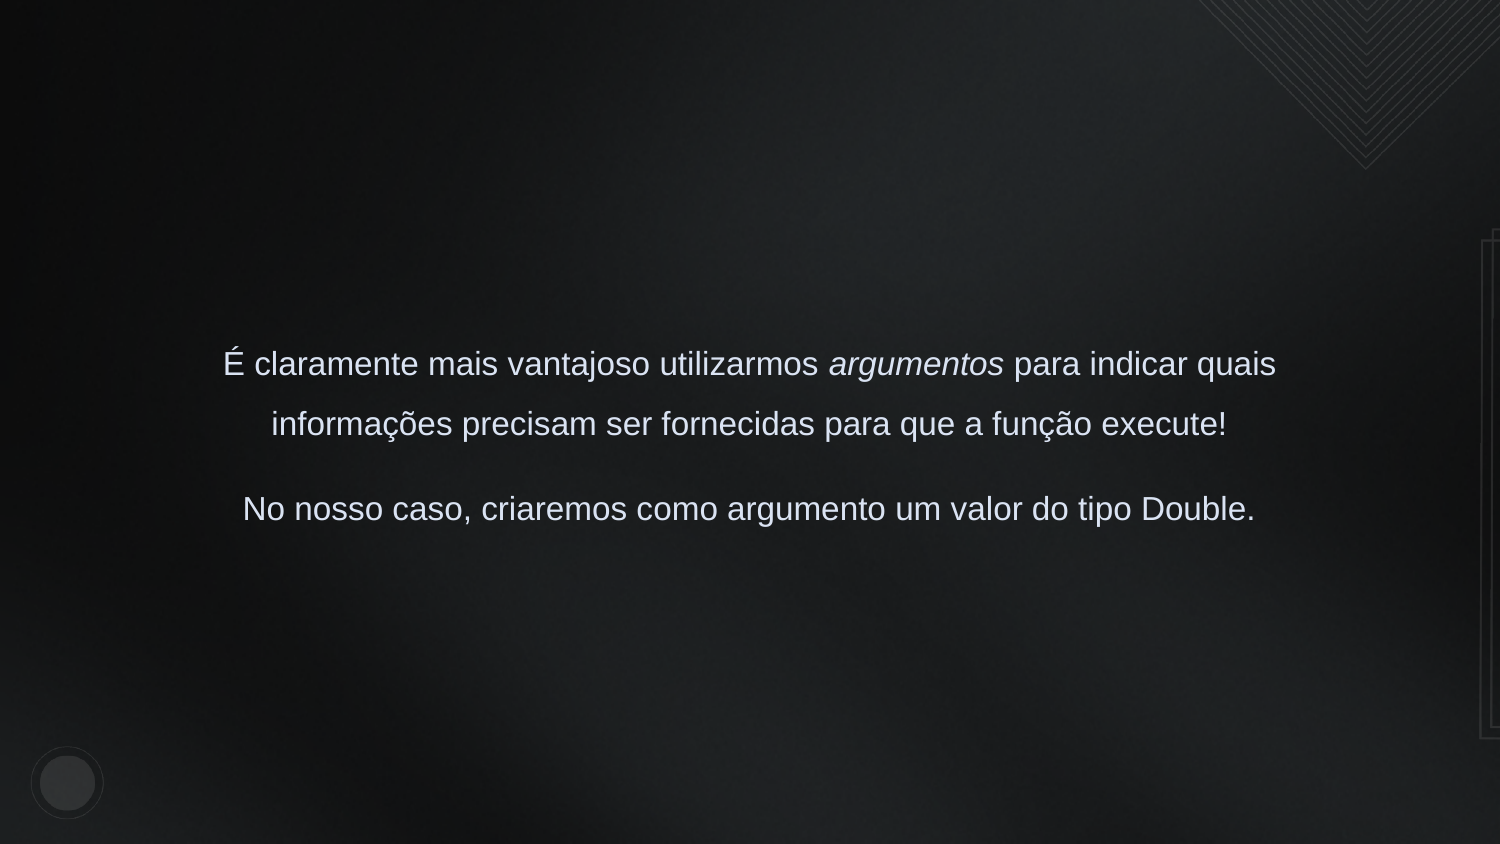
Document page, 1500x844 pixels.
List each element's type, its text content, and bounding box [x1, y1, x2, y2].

picture [0, 0, 1500, 844]
text_box É claramente mais vantajoso utilizarmos argumentos para indicar quais informações precisam ser fornecidas para que a função execute! No nosso caso, criaremos como argumento um valor do tipo Double. [160, 315, 1340, 535]
